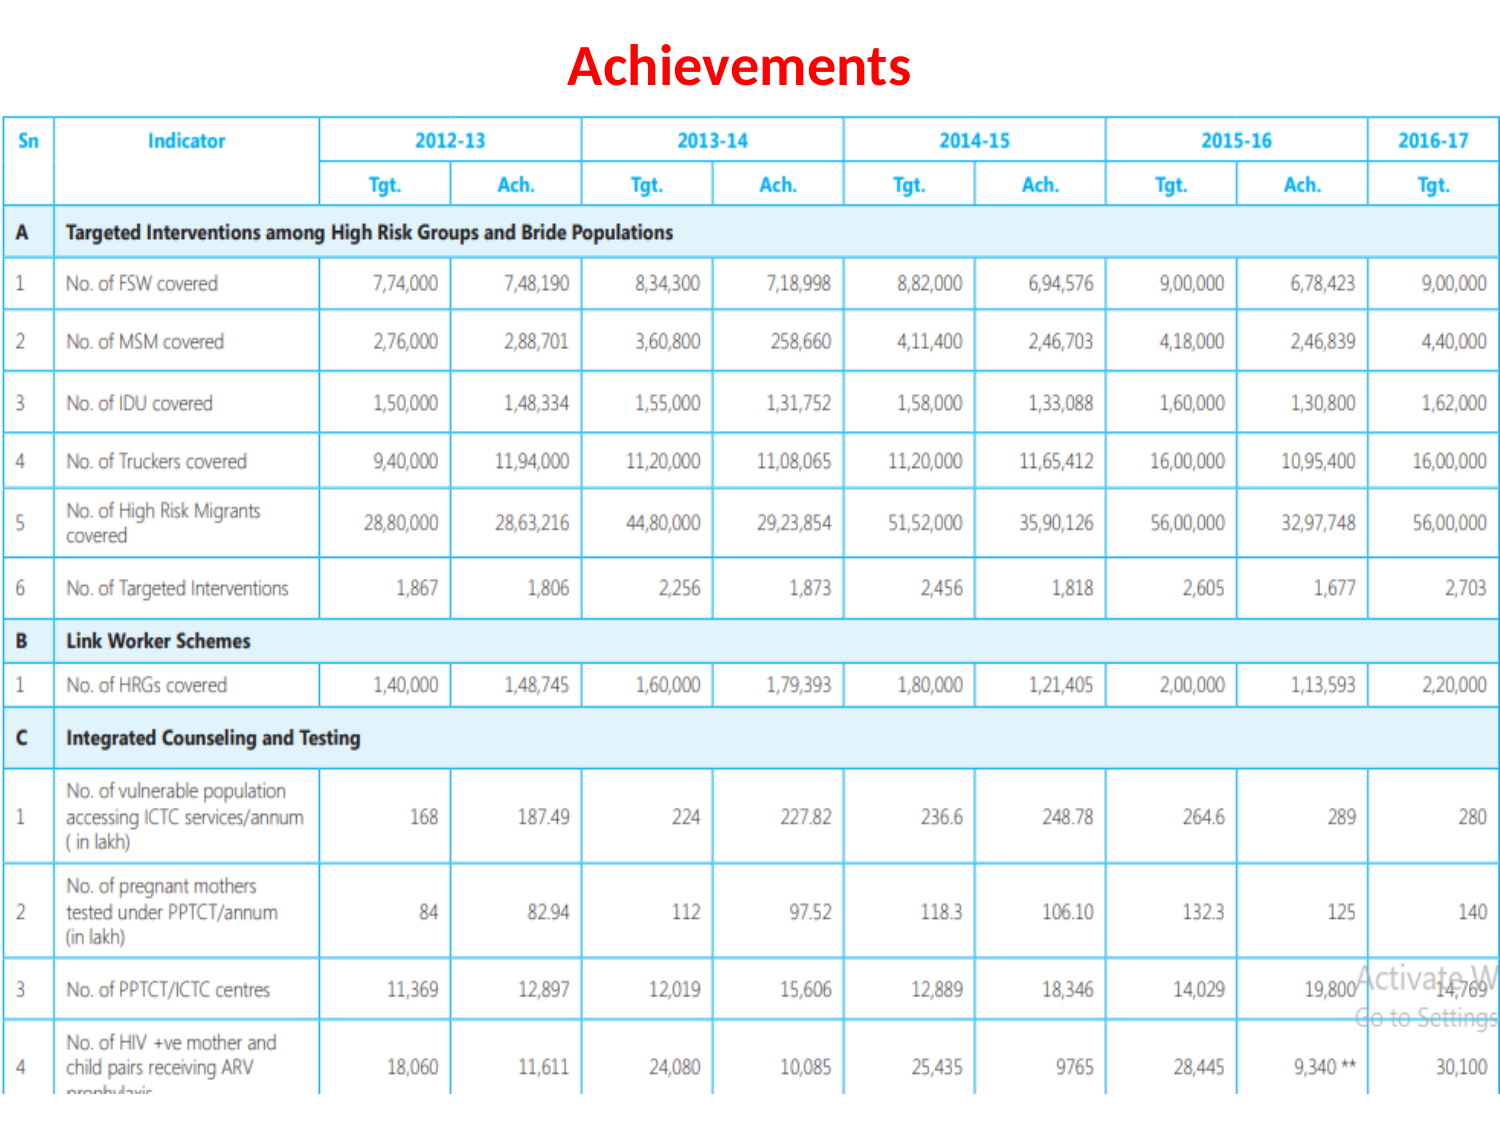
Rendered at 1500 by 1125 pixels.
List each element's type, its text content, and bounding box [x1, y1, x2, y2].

title Achievements [64, 3, 1415, 111]
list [0, 113, 1500, 1095]
